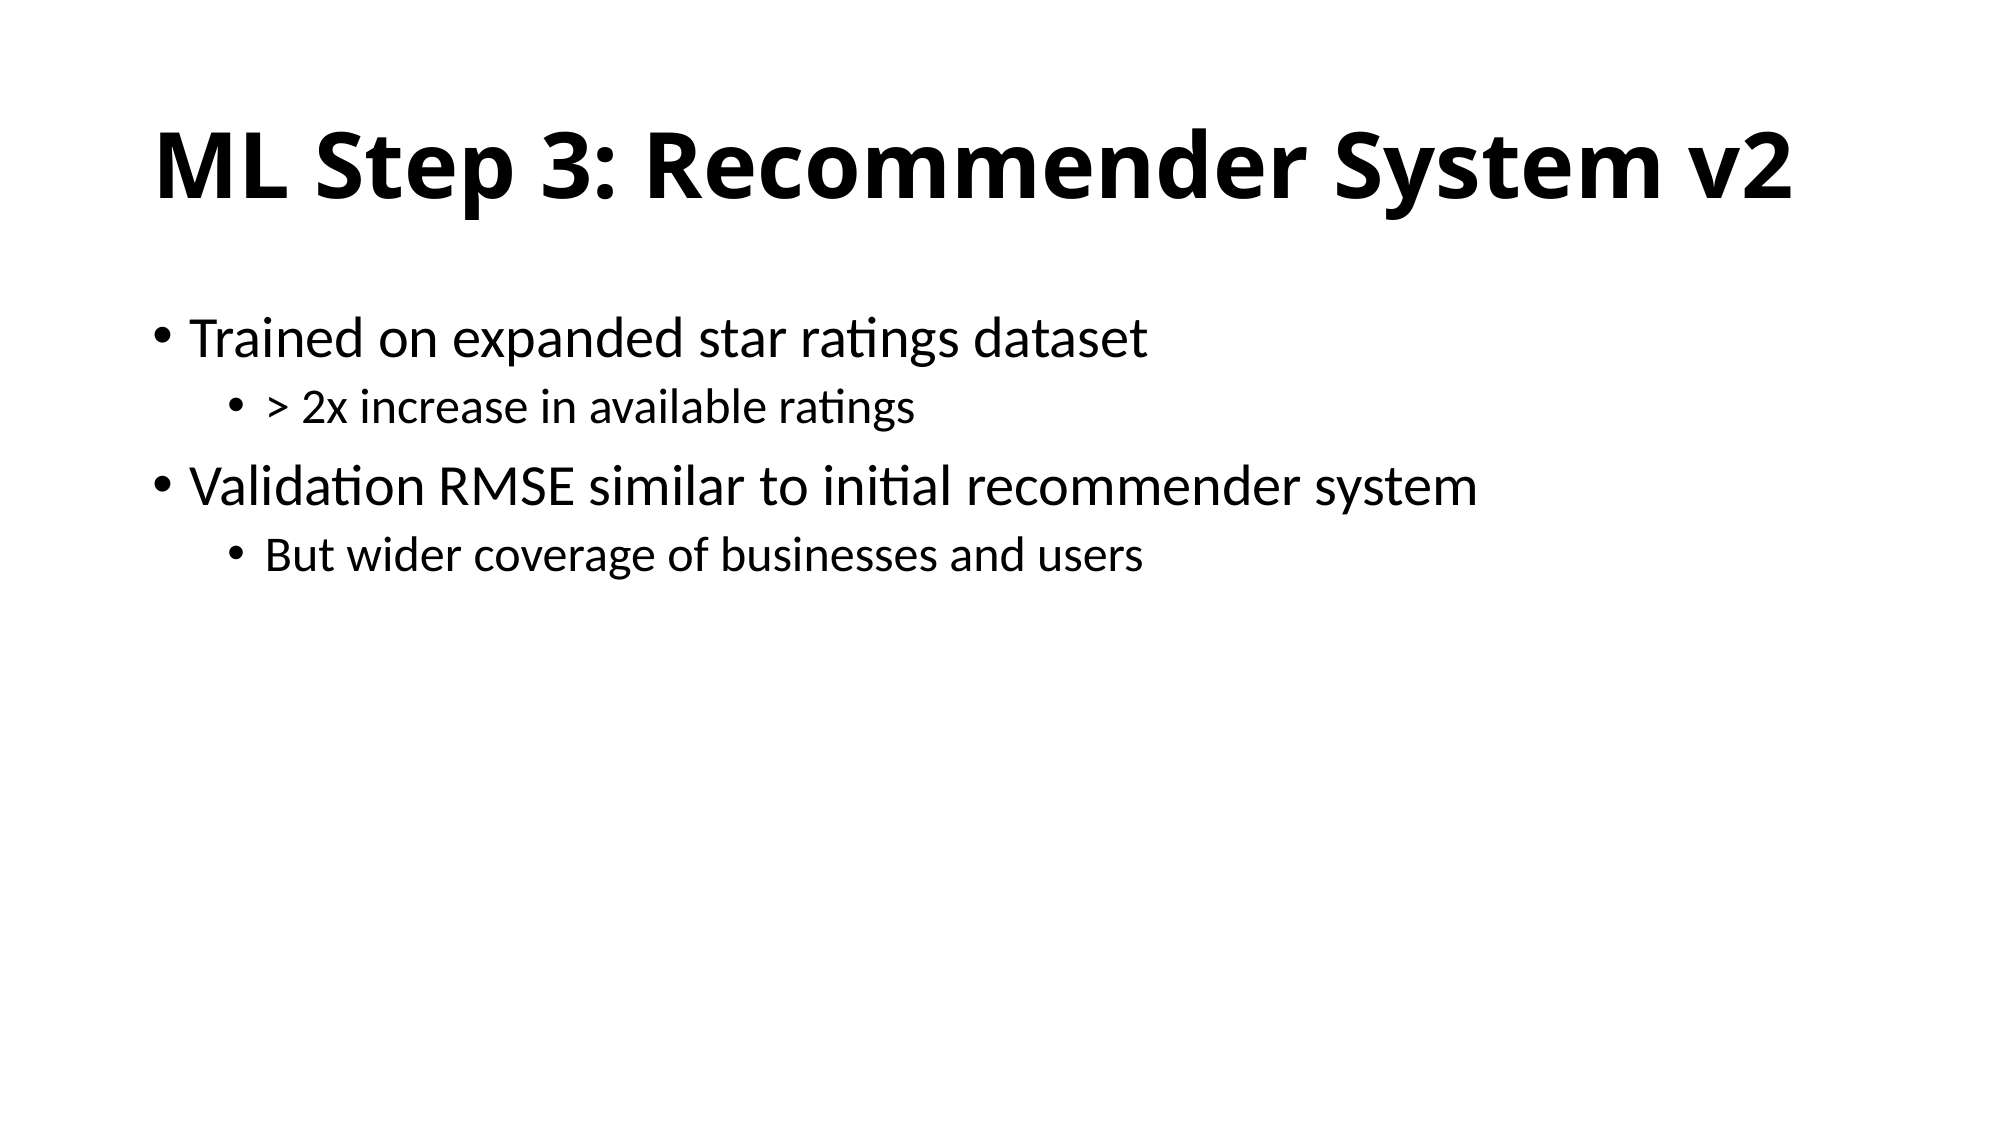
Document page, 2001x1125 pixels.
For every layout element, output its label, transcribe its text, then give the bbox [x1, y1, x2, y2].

list Trained on expanded star ratings dataset > 2x increase in available ratings Validation RMSE similar to initial recommender system But wider coverage of businesses and users [137, 299, 1863, 1014]
title ML Step 3: Recommender System v2 [137, 59, 1863, 278]
